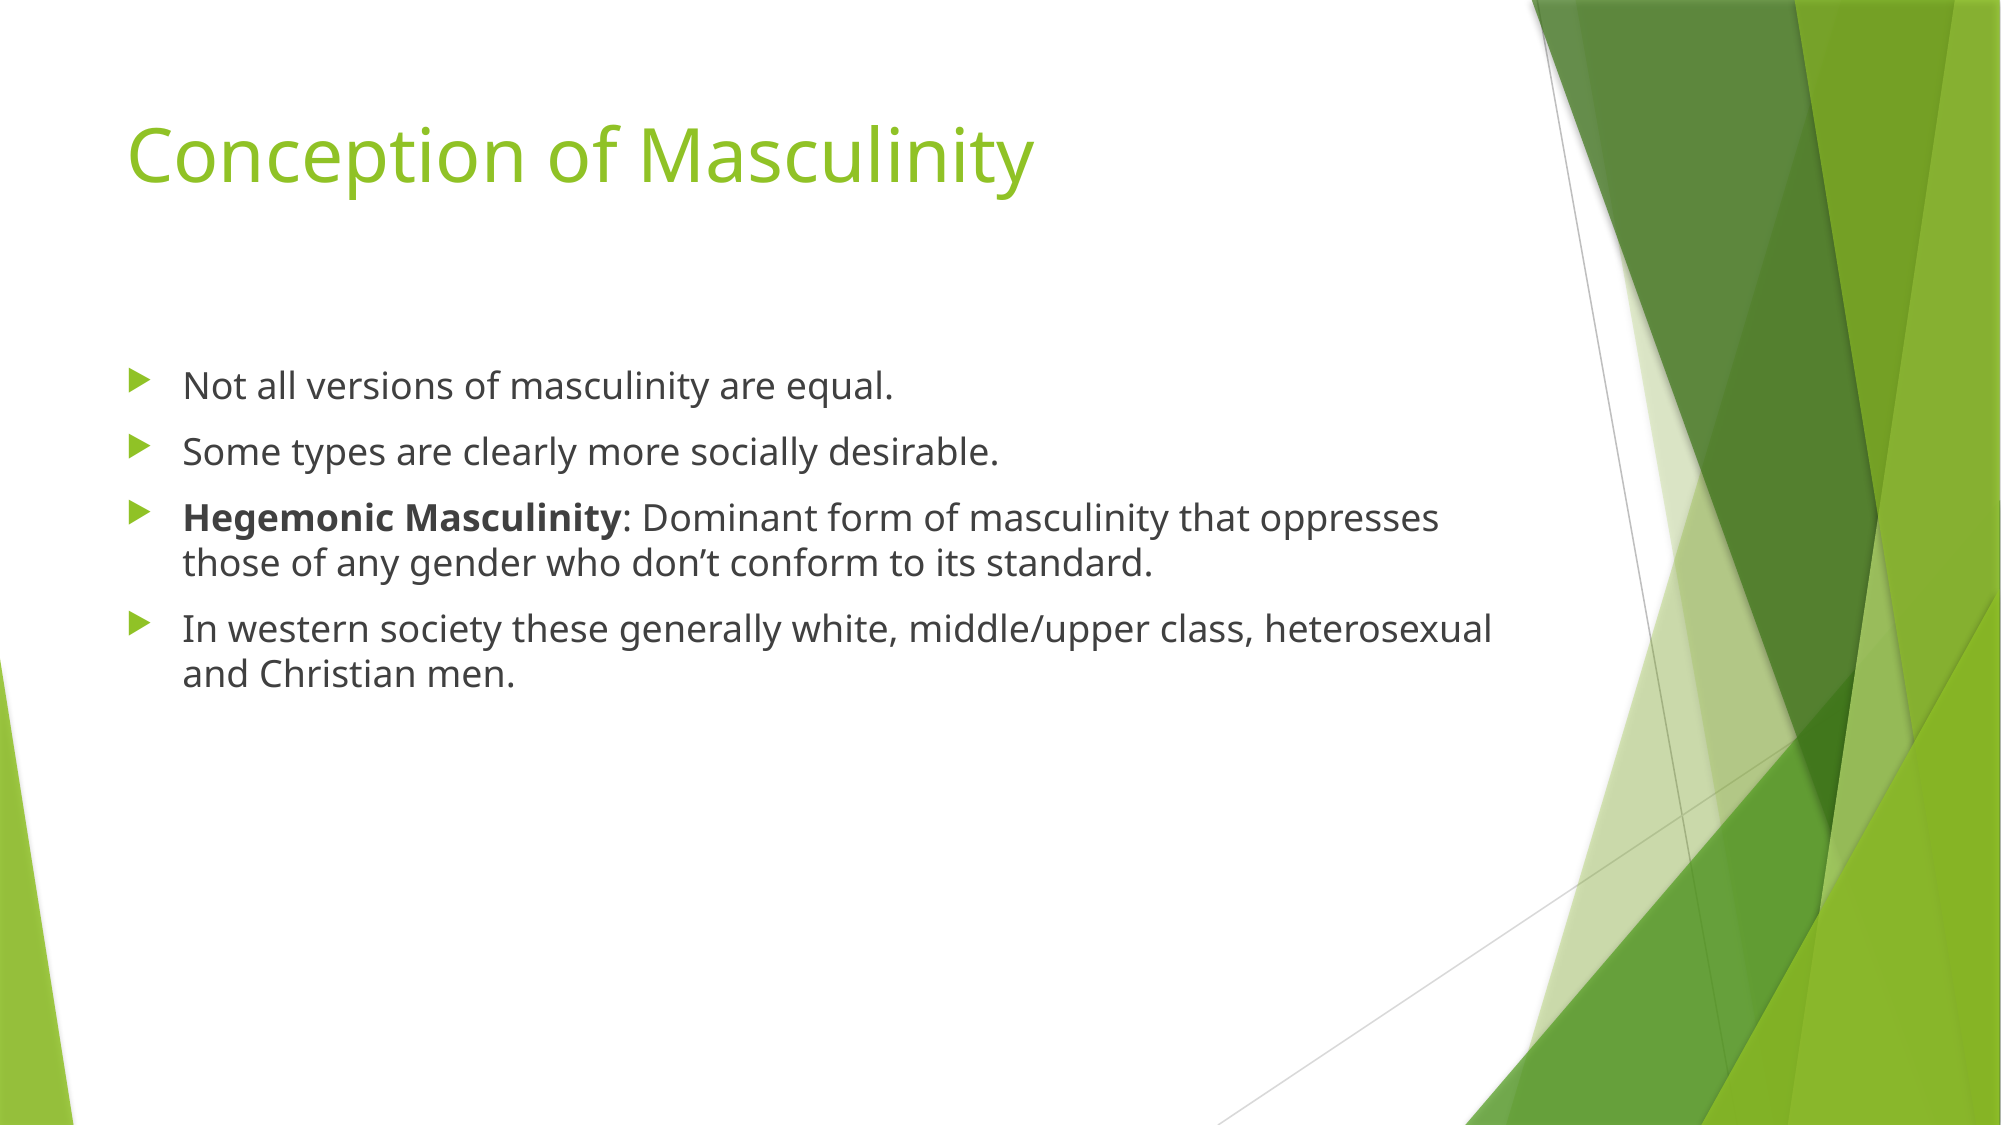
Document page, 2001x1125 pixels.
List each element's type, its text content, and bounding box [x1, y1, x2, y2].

title Conception of Masculinity [111, 99, 1522, 317]
list Not all versions of masculinity are equal. Some types are clearly more socially desirable. Hegemonic Masculinity: Dominant form of masculinity that oppresses those of any gender who don’t conform to its standard. In western society these generally white, middle/upper class, heterosexual and Christian men. [111, 354, 1522, 992]
